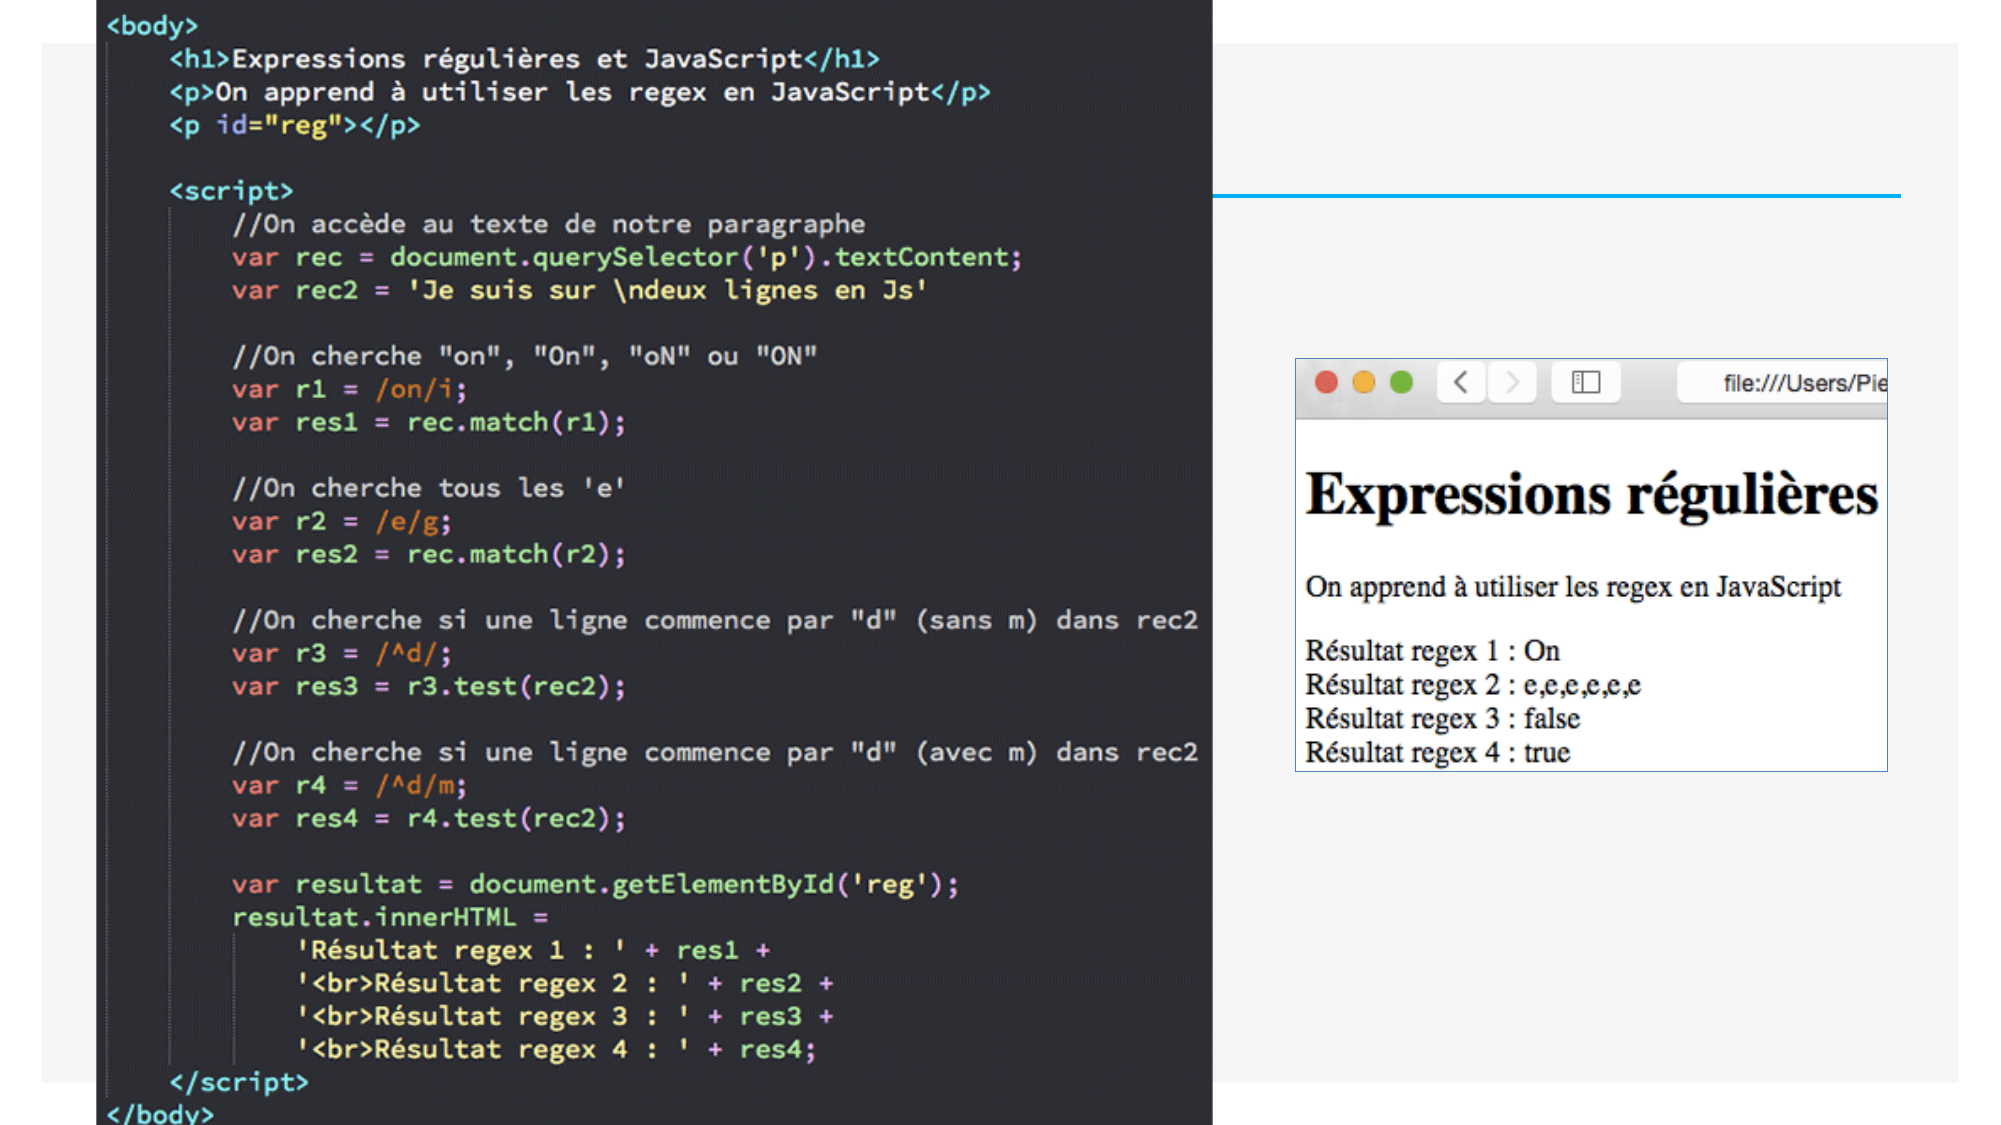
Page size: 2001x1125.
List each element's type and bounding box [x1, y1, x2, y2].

picture [1295, 358, 1888, 772]
picture [96, 0, 1213, 1125]
